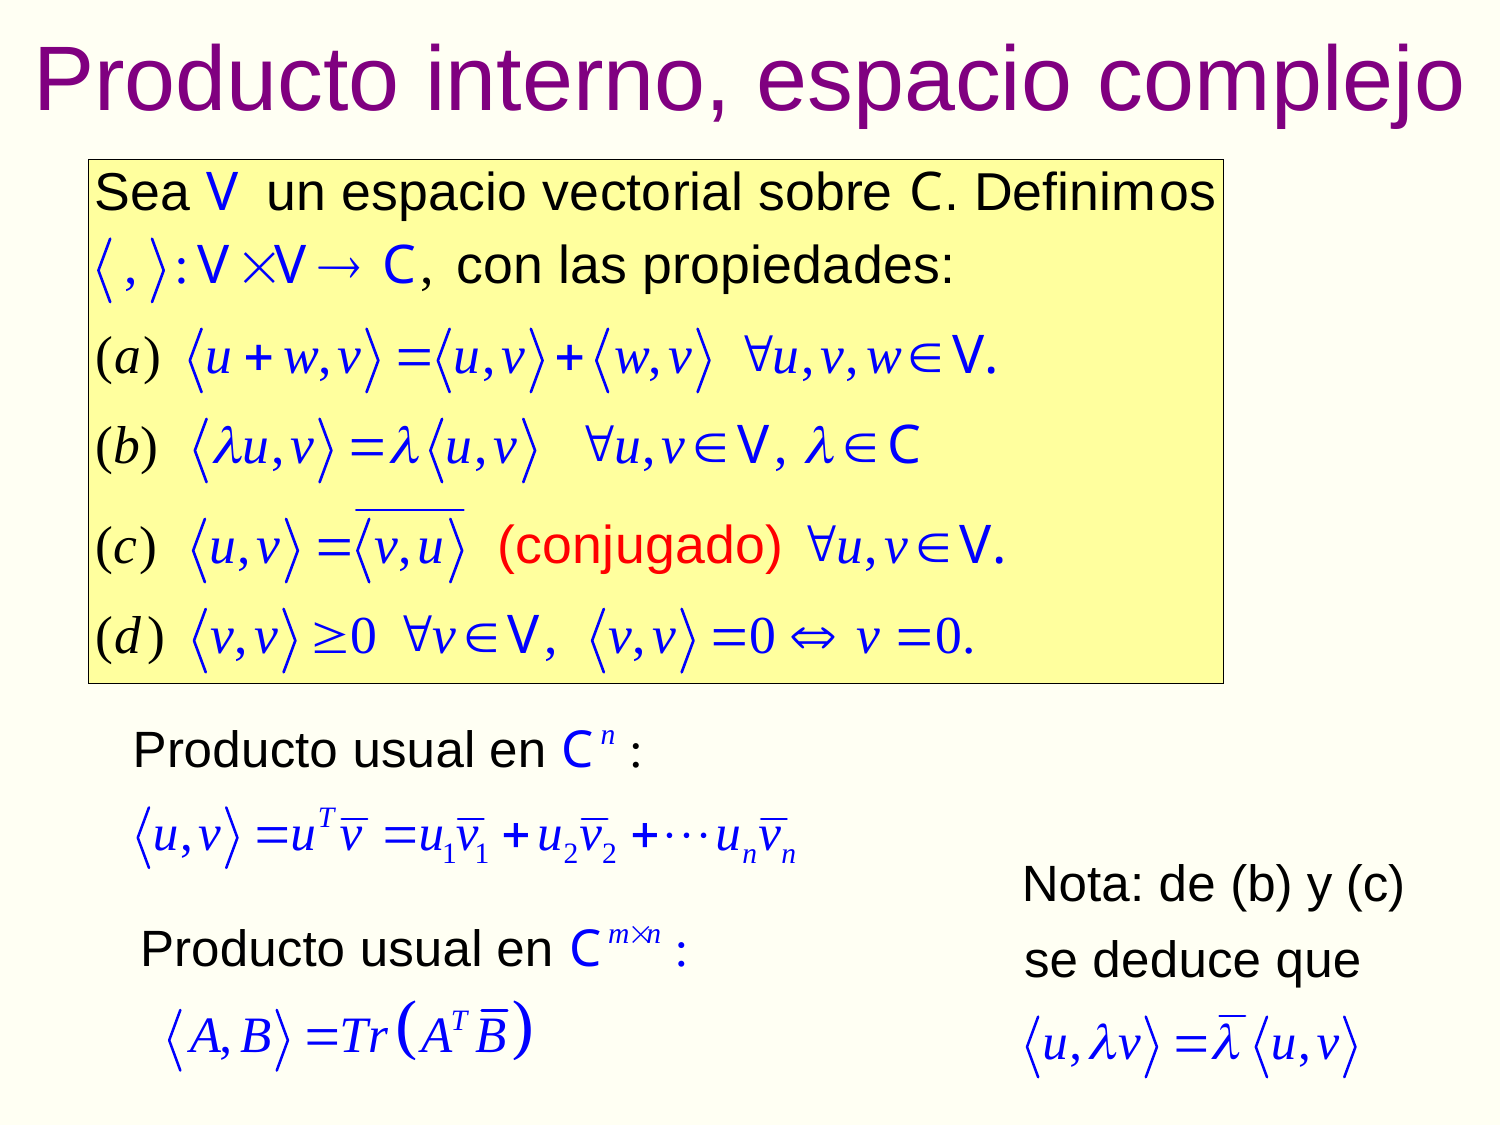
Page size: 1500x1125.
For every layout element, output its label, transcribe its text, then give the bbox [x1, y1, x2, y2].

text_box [87, 158, 1224, 685]
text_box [135, 909, 732, 1089]
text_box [127, 709, 810, 945]
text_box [1017, 853, 1431, 1089]
title Producto interno, espacio complejo [0, 1, 1500, 146]
